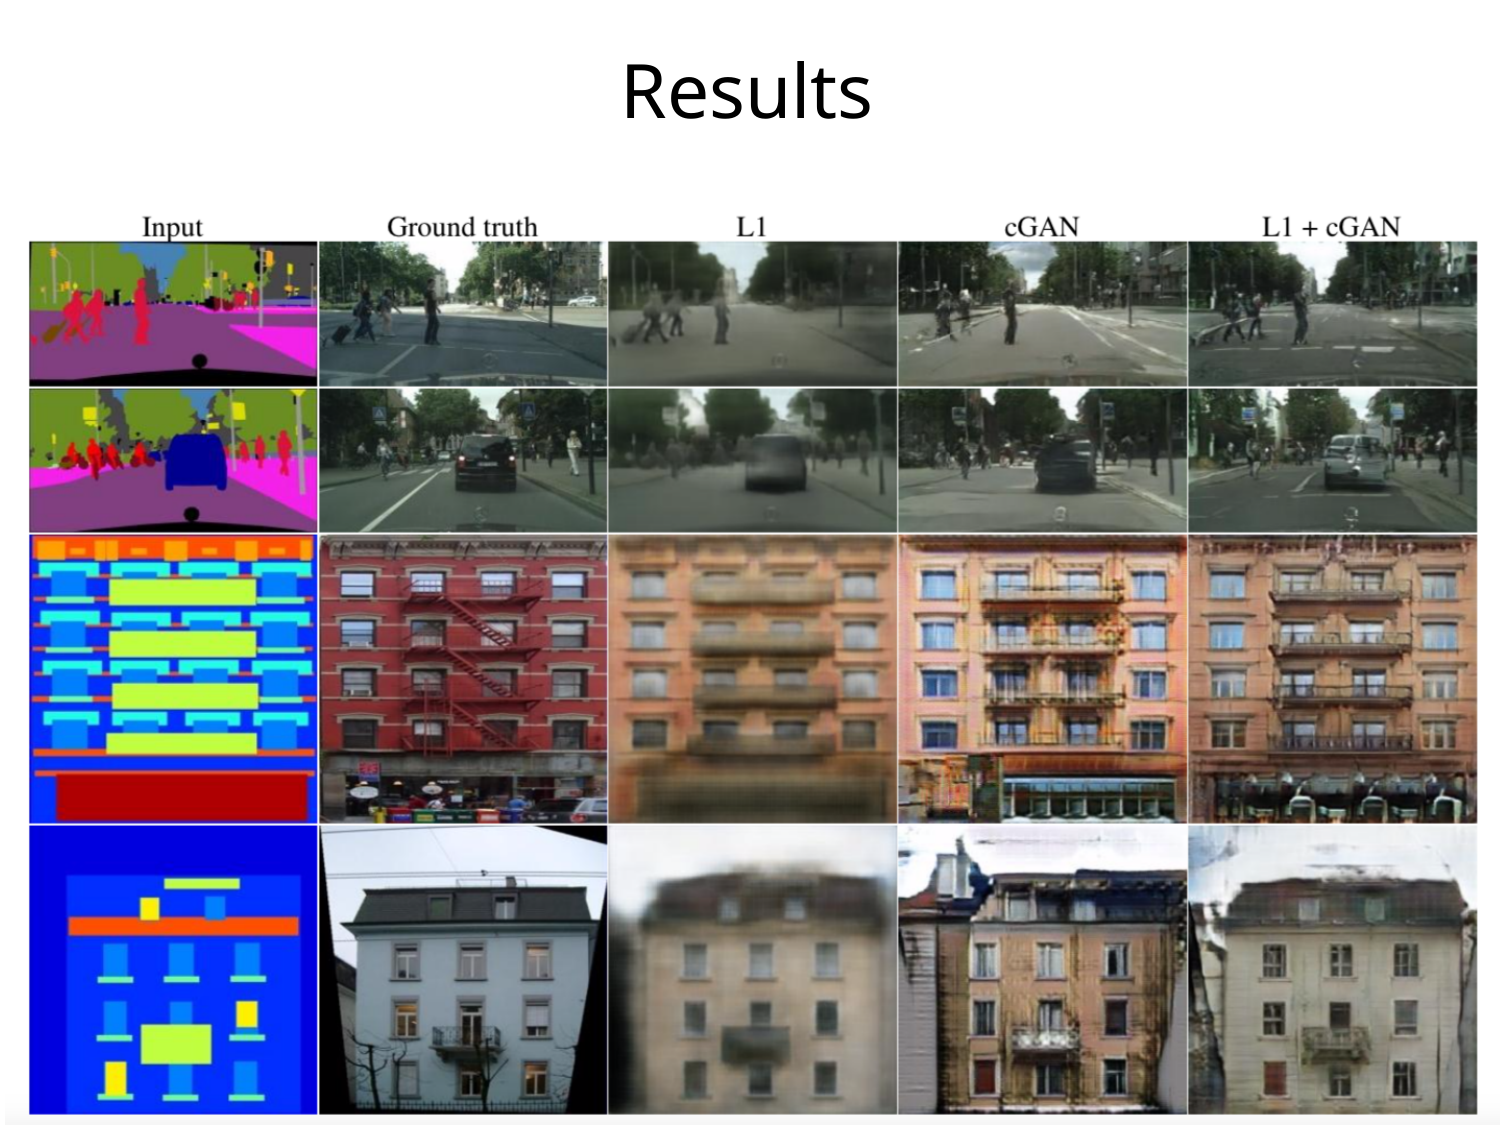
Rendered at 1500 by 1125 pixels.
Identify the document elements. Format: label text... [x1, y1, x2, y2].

picture [5, 203, 1500, 1125]
text_box Results [0, 36, 1495, 141]
